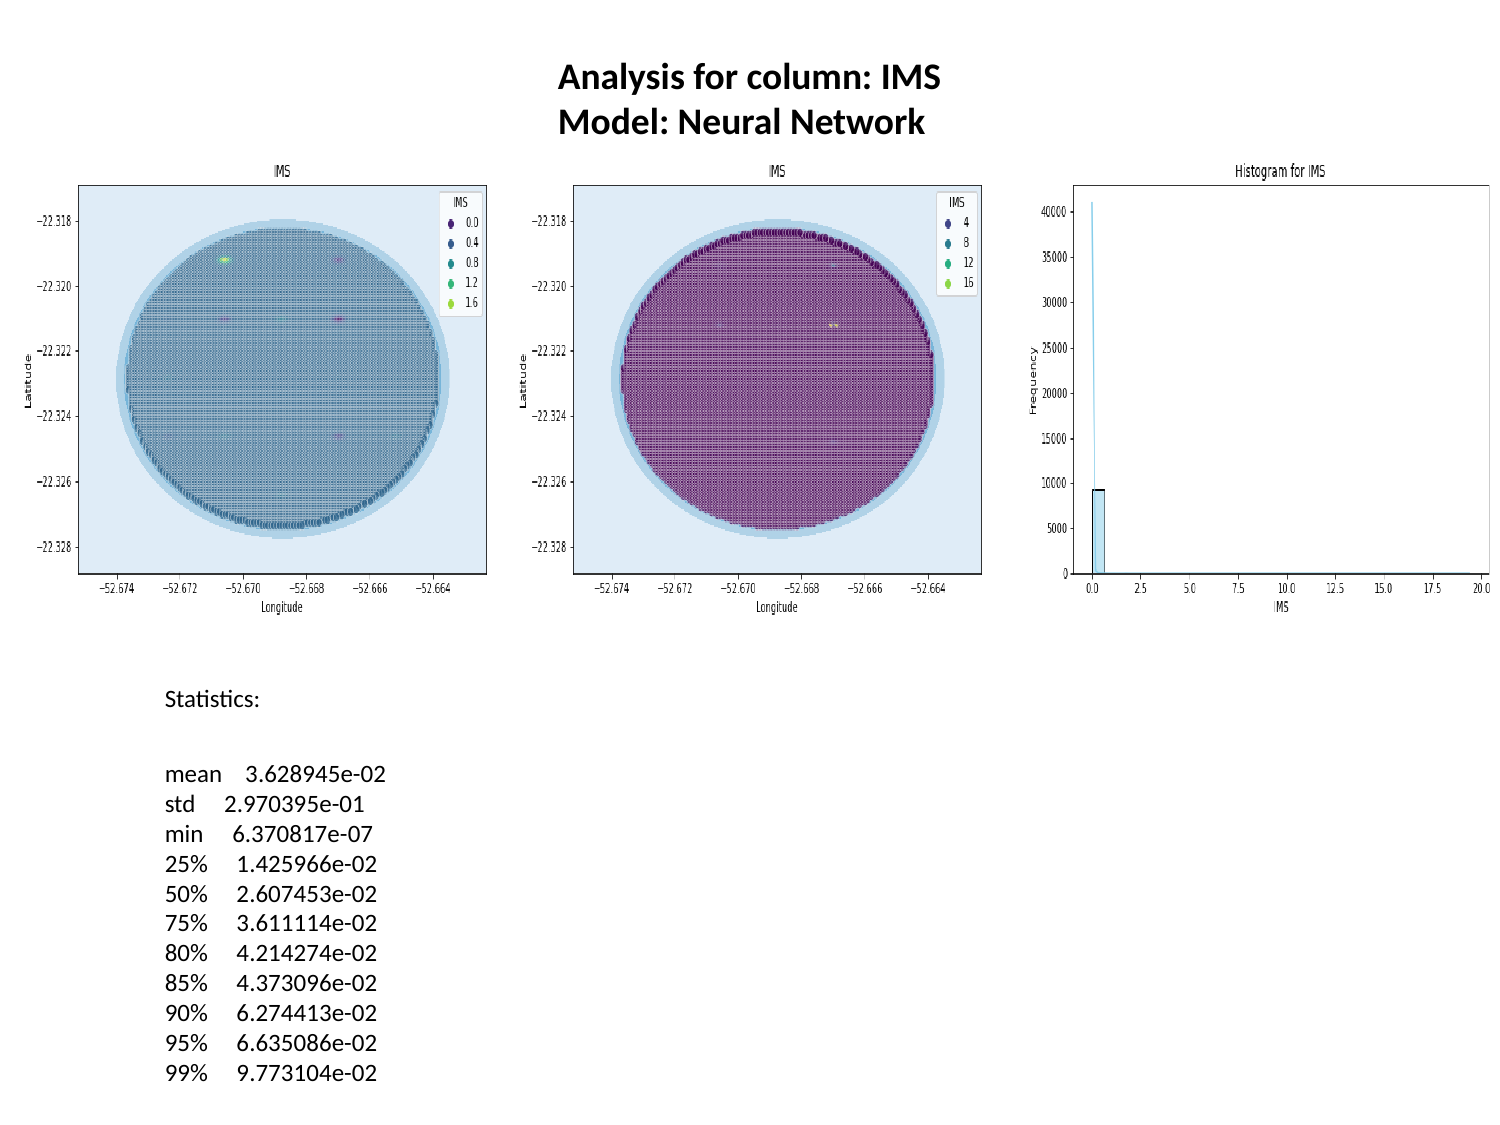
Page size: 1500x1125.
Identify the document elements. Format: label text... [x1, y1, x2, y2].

picture [1019, 149, 1500, 631]
text_box Analysis for column: IMS Model: Neural Network [543, 0, 957, 148]
text_box Statistics: mean 3.628945e-02 std 2.970395e-01 min 6.370817e-07 25% 1.425966e-02 50% 2.607453e-02 75% 3.611114e-02 80% 4.214274e-02 85% 4.373096e-02 90% 6.274413e-02 95% 6.635086e-02 99% 9.773104e-02 [149, 674, 1500, 1094]
picture [509, 149, 991, 631]
picture [14, 149, 496, 631]
